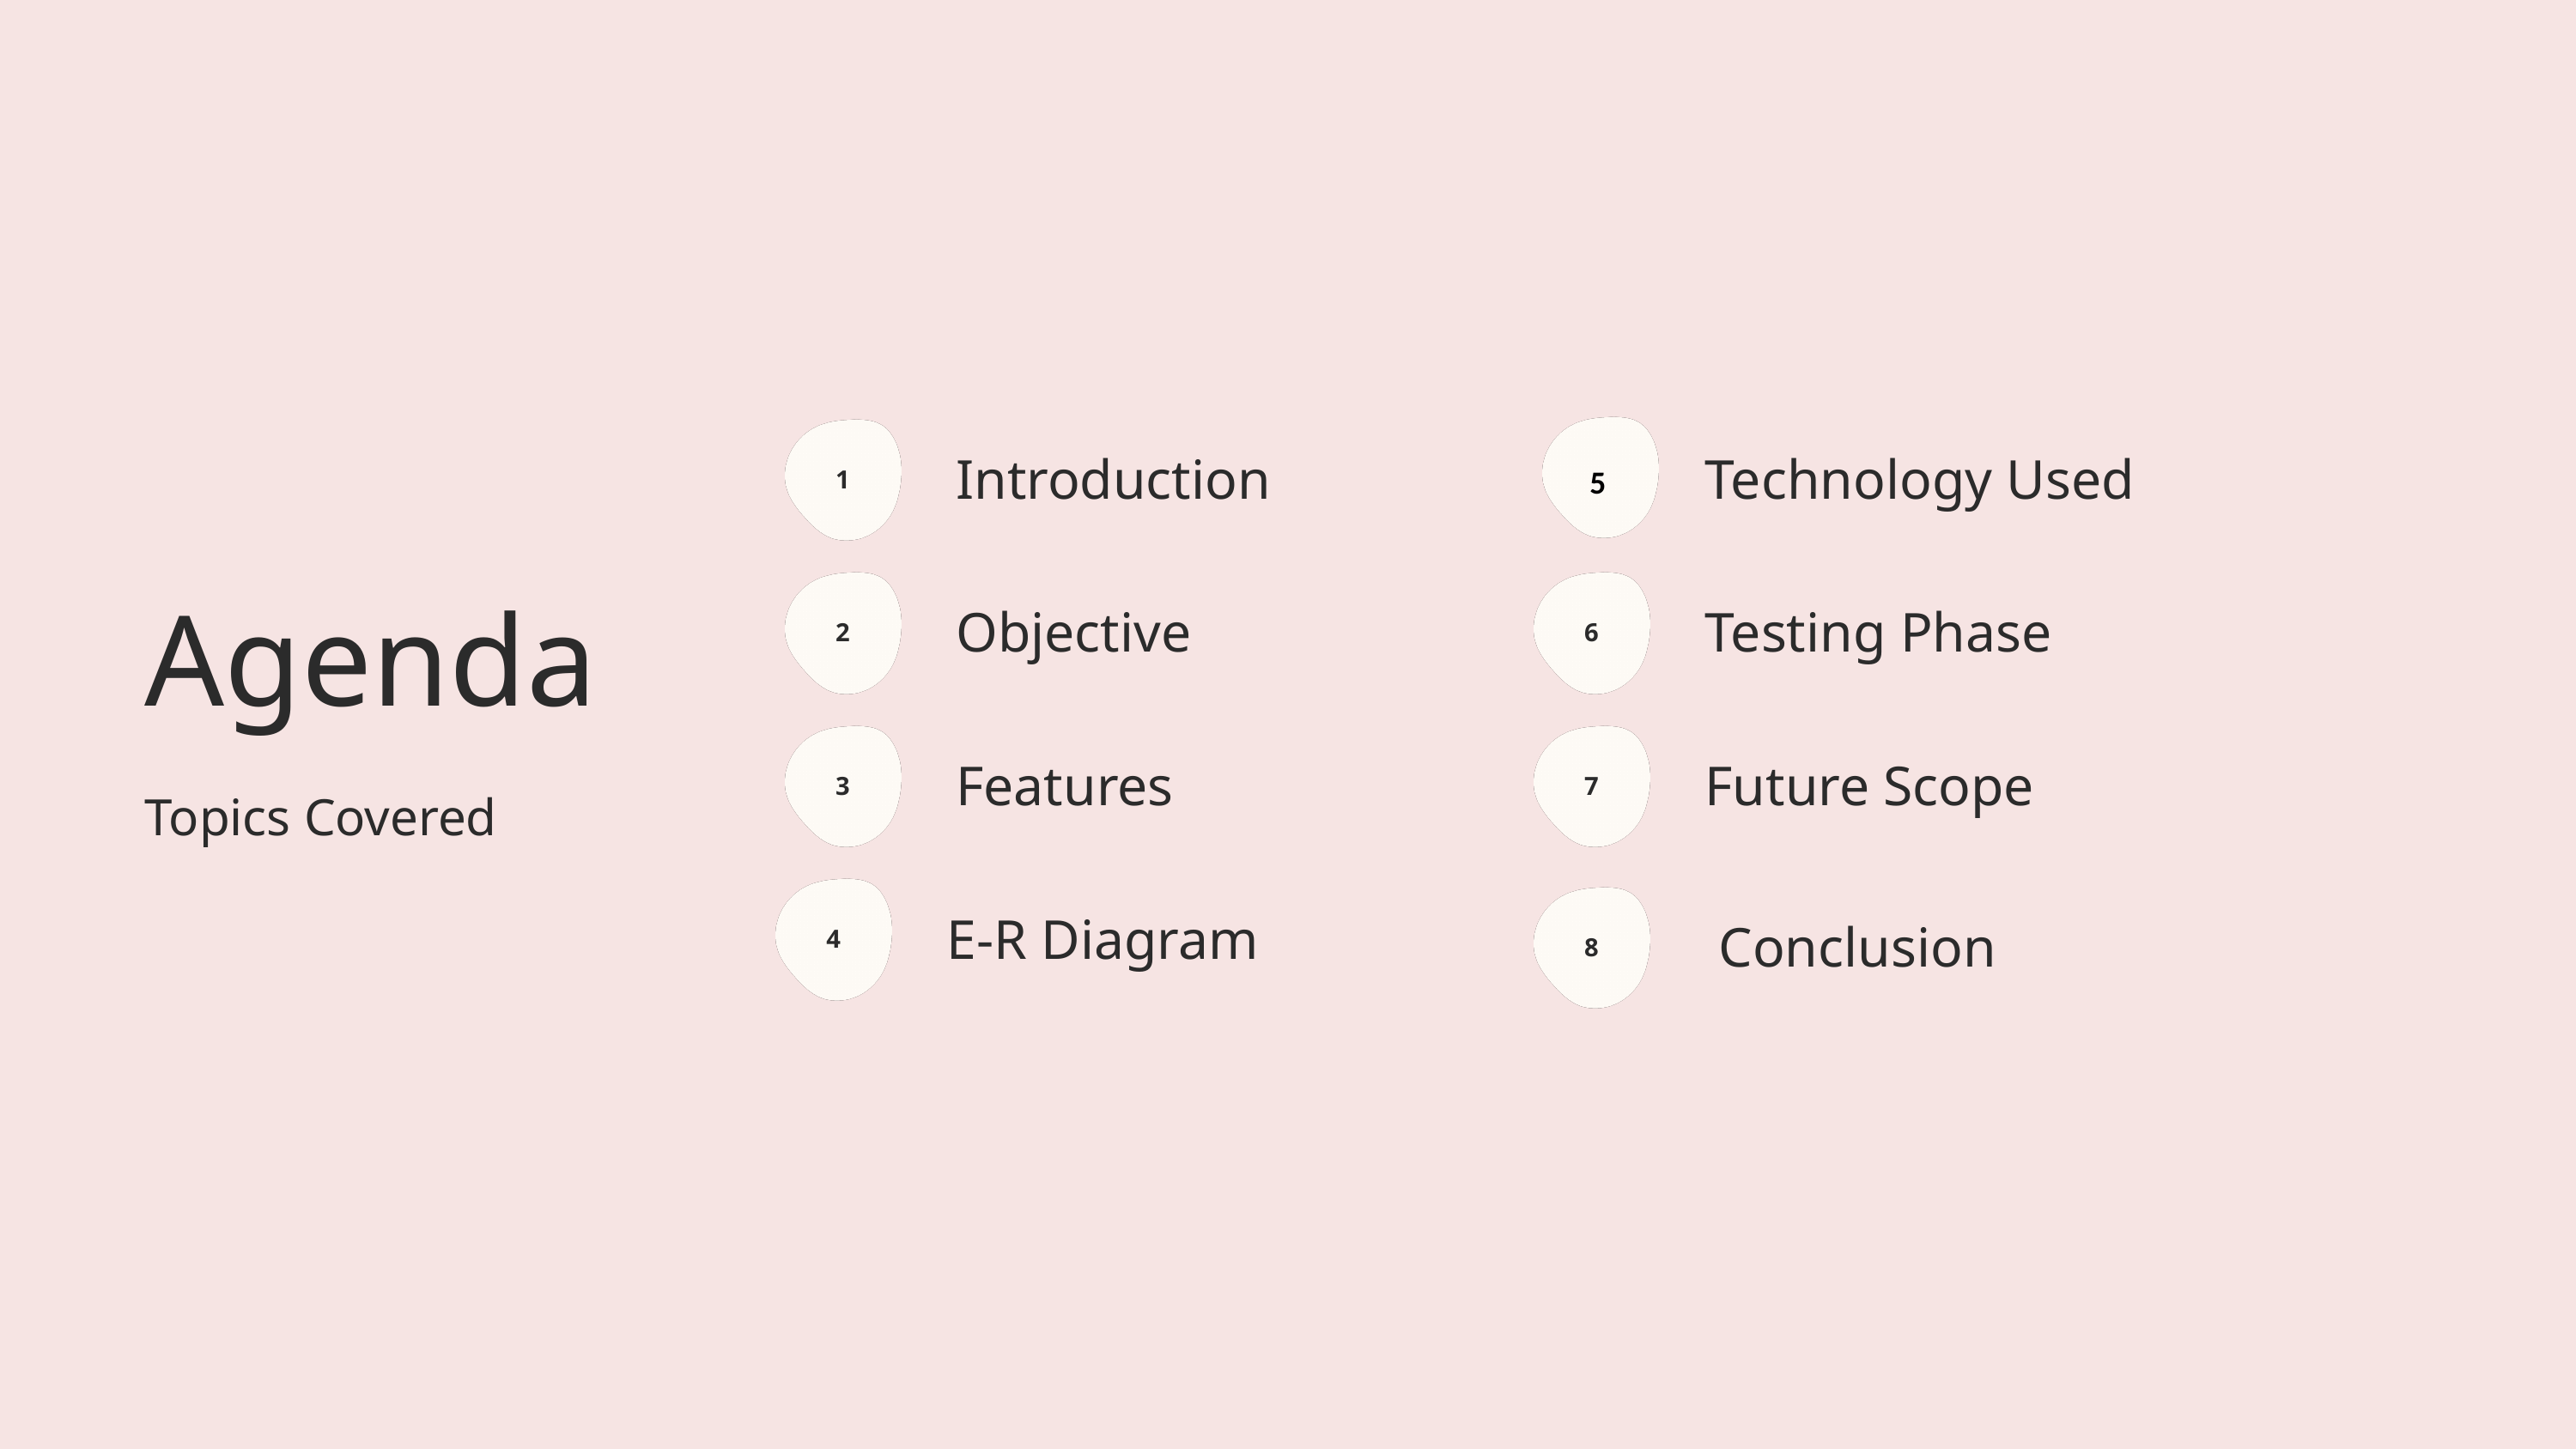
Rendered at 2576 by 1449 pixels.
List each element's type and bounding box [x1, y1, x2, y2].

text_box [783, 725, 1530, 848]
text_box [783, 419, 1757, 543]
text_box [774, 878, 1747, 1002]
text_box [1569, 434, 2506, 512]
text_box [1532, 725, 2506, 848]
text_box [1532, 887, 2506, 1010]
text_box [144, 600, 1101, 849]
text_box [783, 572, 1531, 695]
text_box [1532, 572, 2506, 695]
